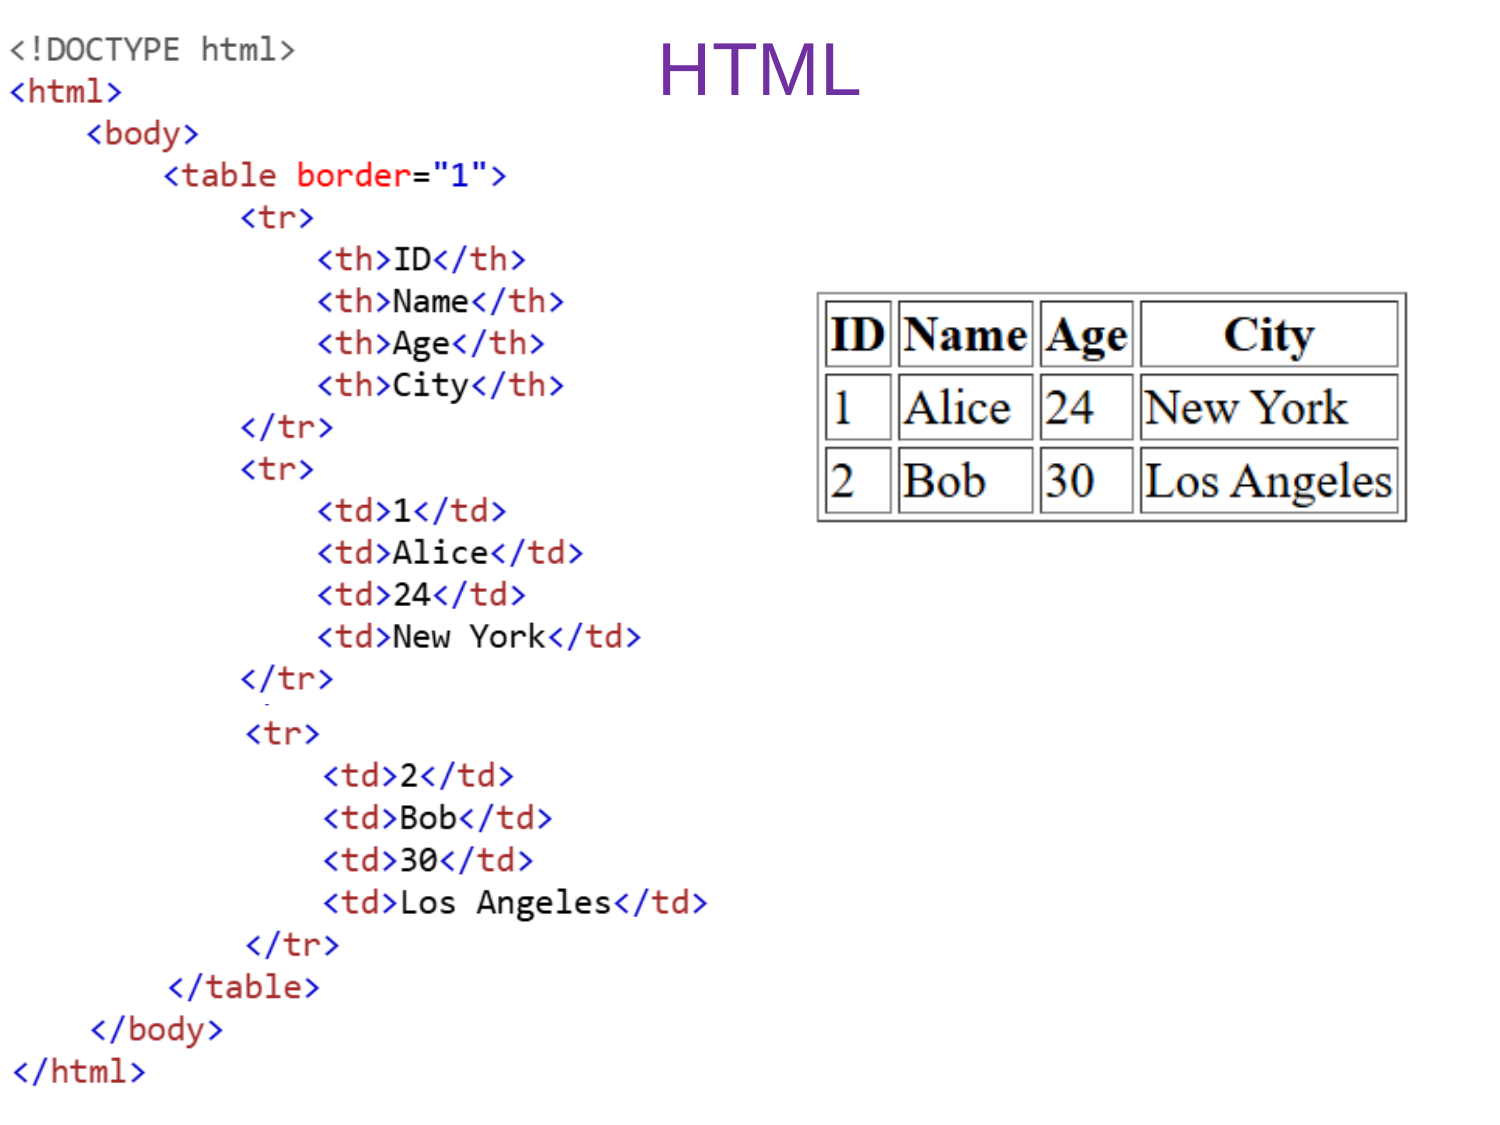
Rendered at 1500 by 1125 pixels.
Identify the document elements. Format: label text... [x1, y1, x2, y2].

picture [808, 278, 1418, 532]
picture [2, 18, 650, 696]
picture [12, 703, 715, 1095]
text_box HTML [85, 0, 1435, 160]
